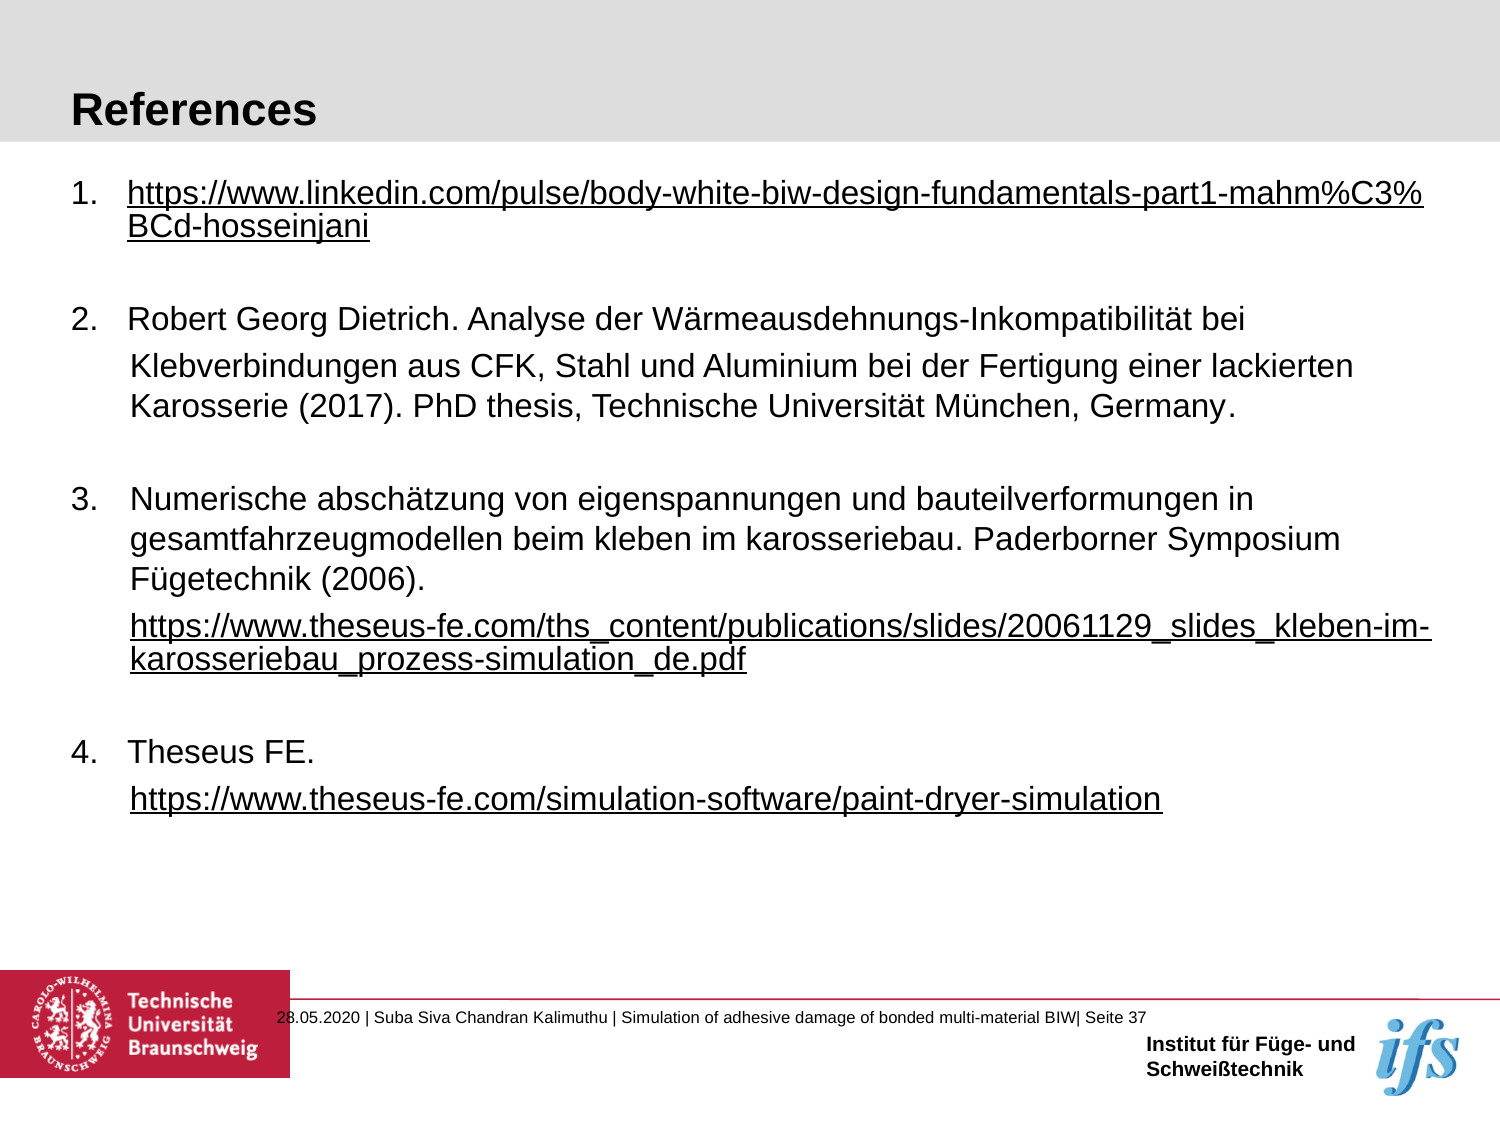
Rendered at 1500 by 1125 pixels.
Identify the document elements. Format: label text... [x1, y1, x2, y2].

picture [0, 970, 290, 1078]
picture [1376, 1019, 1459, 1096]
title References [70, 17, 1445, 135]
list https://www.linkedin.com/pulse/body-white-biw-design-fundamentals-part1-mahm%C3%BCd-hosseinjani Robert Georg Dietrich. Analyse der Wärmeausdehnungs-Inkompatibilität bei Klebverbindungen aus CFK, Stahl und Aluminium bei der Fertigung einer lackierten Karosserie (2017). PhD thesis, Technische Universität München, Germany. Numerische abschätzung von eigenspannungen und bauteilverformungen in gesamtfahrzeugmodellen beim kleben im karosseriebau. Paderborner Symposium Fügetechnik (2006). https://www.theseus-fe.com/ths_content/publications/slides/20061129_slides_kleben-im-karosseriebau_prozess-simulation_de.pdf Theseus FE. https://www.theseus-fe.com/simulation-software/paint-dryer-simulation [70, 170, 1445, 966]
